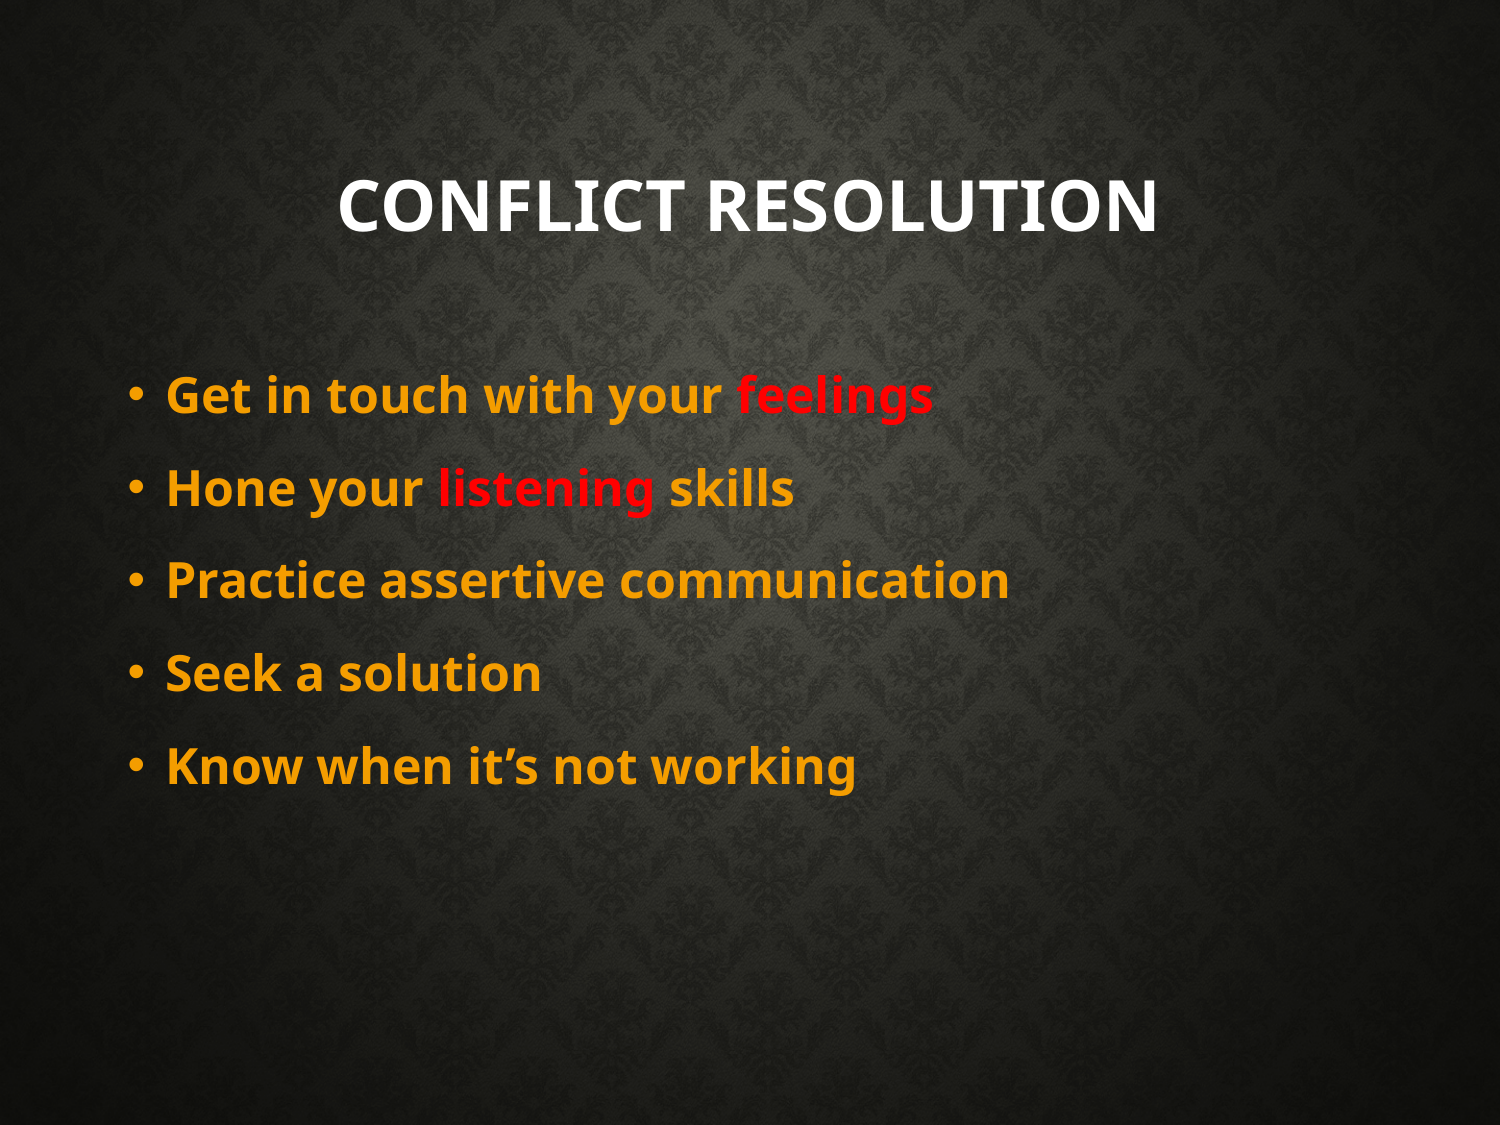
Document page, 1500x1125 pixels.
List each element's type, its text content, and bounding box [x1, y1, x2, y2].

title CONFLICT RESOLUTION [112, 99, 1387, 318]
list Get in touch with your feelings Hone your listening skills Practice assertive communication Seek a solution Know when it’s not working [112, 343, 1387, 950]
